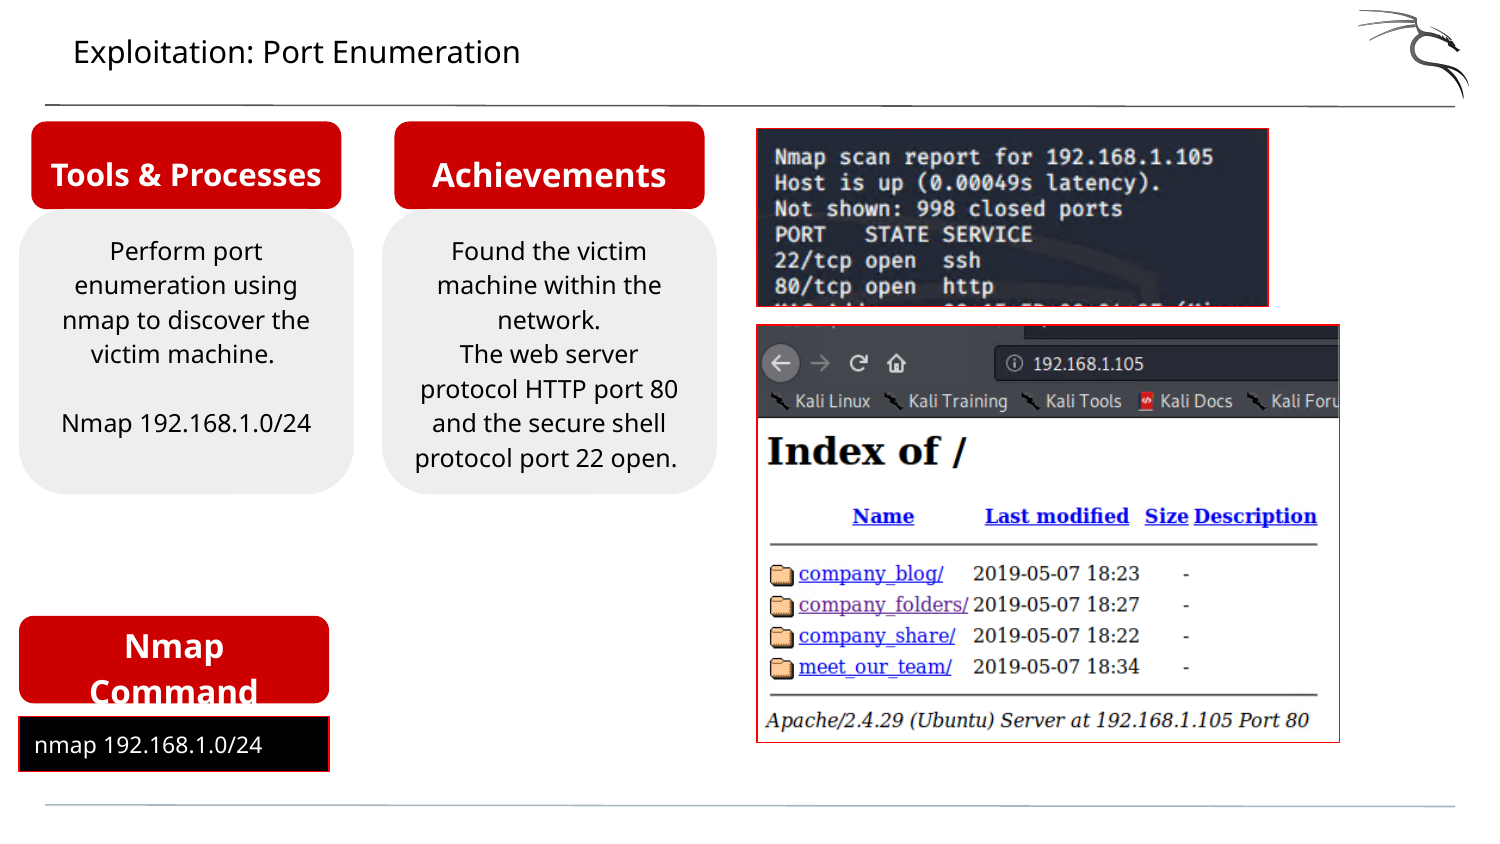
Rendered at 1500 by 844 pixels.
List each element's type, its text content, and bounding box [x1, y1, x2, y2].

picture [1358, 10, 1469, 99]
text_box Tools & Processes [31, 121, 342, 210]
text_box Perform port enumeration using nmap to discover the victim machine. Nmap 192.168.1.0/24 [19, 208, 354, 495]
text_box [515, 129, 604, 218]
text_box Nmap Command [19, 615, 330, 704]
picture [757, 129, 1268, 307]
text_box [31, 543, 383, 807]
text_box Achievements [394, 121, 705, 210]
title Exploitation: Port Enumeration [0, 0, 1500, 88]
text_box Found the victim machine within the network. The web server protocol HTTP port 80 and the secure shell protocol port 22 open. [382, 208, 717, 495]
picture [757, 325, 1339, 742]
text_box nmap 192.168.1.0/24 [19, 716, 330, 772]
